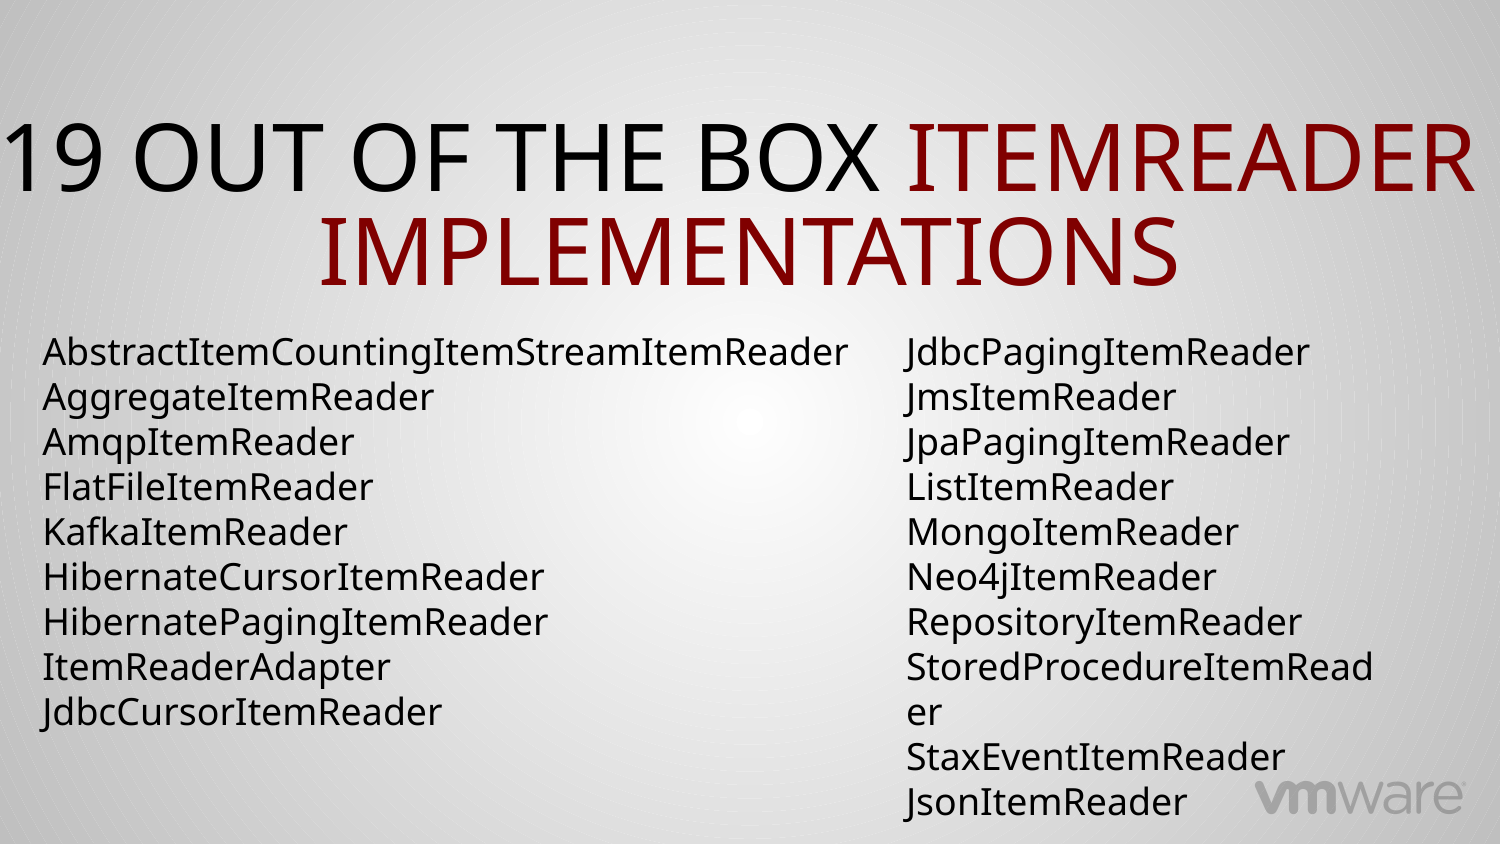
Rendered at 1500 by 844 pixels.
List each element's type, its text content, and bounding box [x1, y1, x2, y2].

text_box 19 OUT OF THE BOX ITEMREADER IMPLEMENTATIONS [0, 109, 1500, 312]
text_box JdbcPagingItemReader JmsItemReader JpaPagingItemReader ListItemReader MongoItemReader Neo4jItemReader RepositoryItemReader StoredProcedureItemReader StaxEventItemReader JsonItemReader [891, 320, 1409, 844]
text_box AbstractItemCountingItemStreamItemReader AggregateItemReader AmqpItemReader FlatFileItemReader KafkaItemReader HibernateCursorItemReader HibernatePagingItemReader ItemReaderAdapter JdbcCursorItemReader [27, 320, 864, 740]
